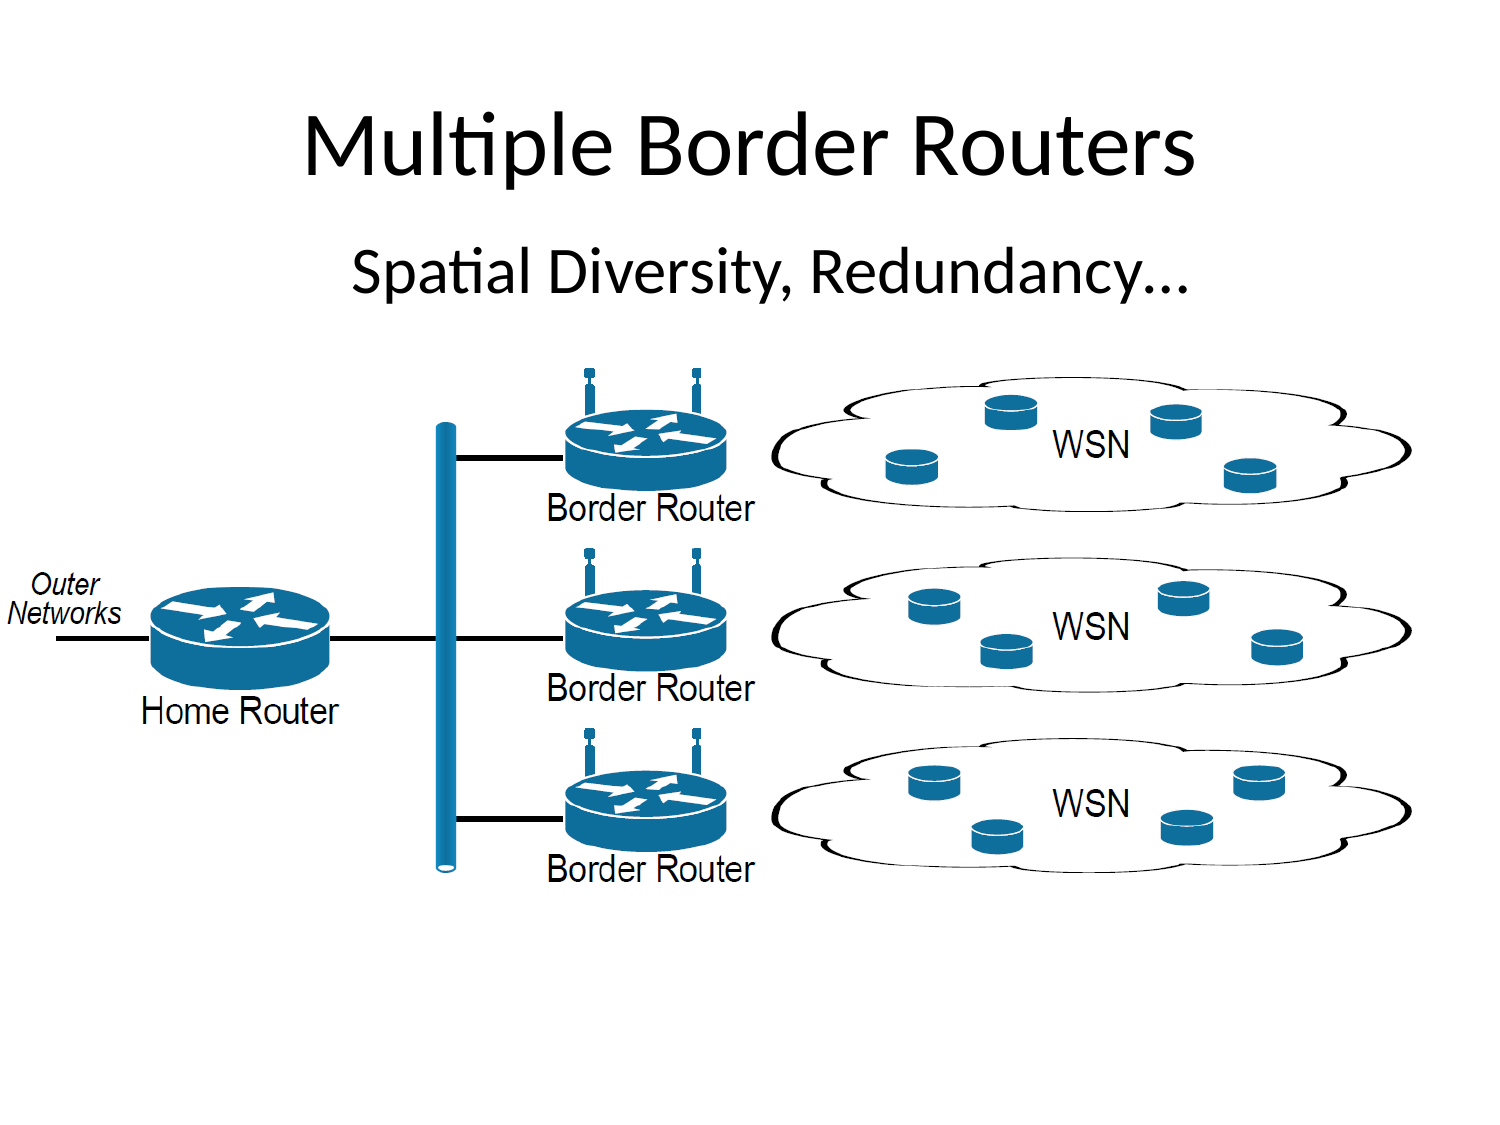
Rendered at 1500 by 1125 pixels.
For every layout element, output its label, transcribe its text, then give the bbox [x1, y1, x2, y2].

title Multiple Border Routers [75, 45, 1425, 233]
text_box Spatial Diversity, Redundancy… [261, 219, 1205, 315]
picture [0, 349, 1441, 906]
